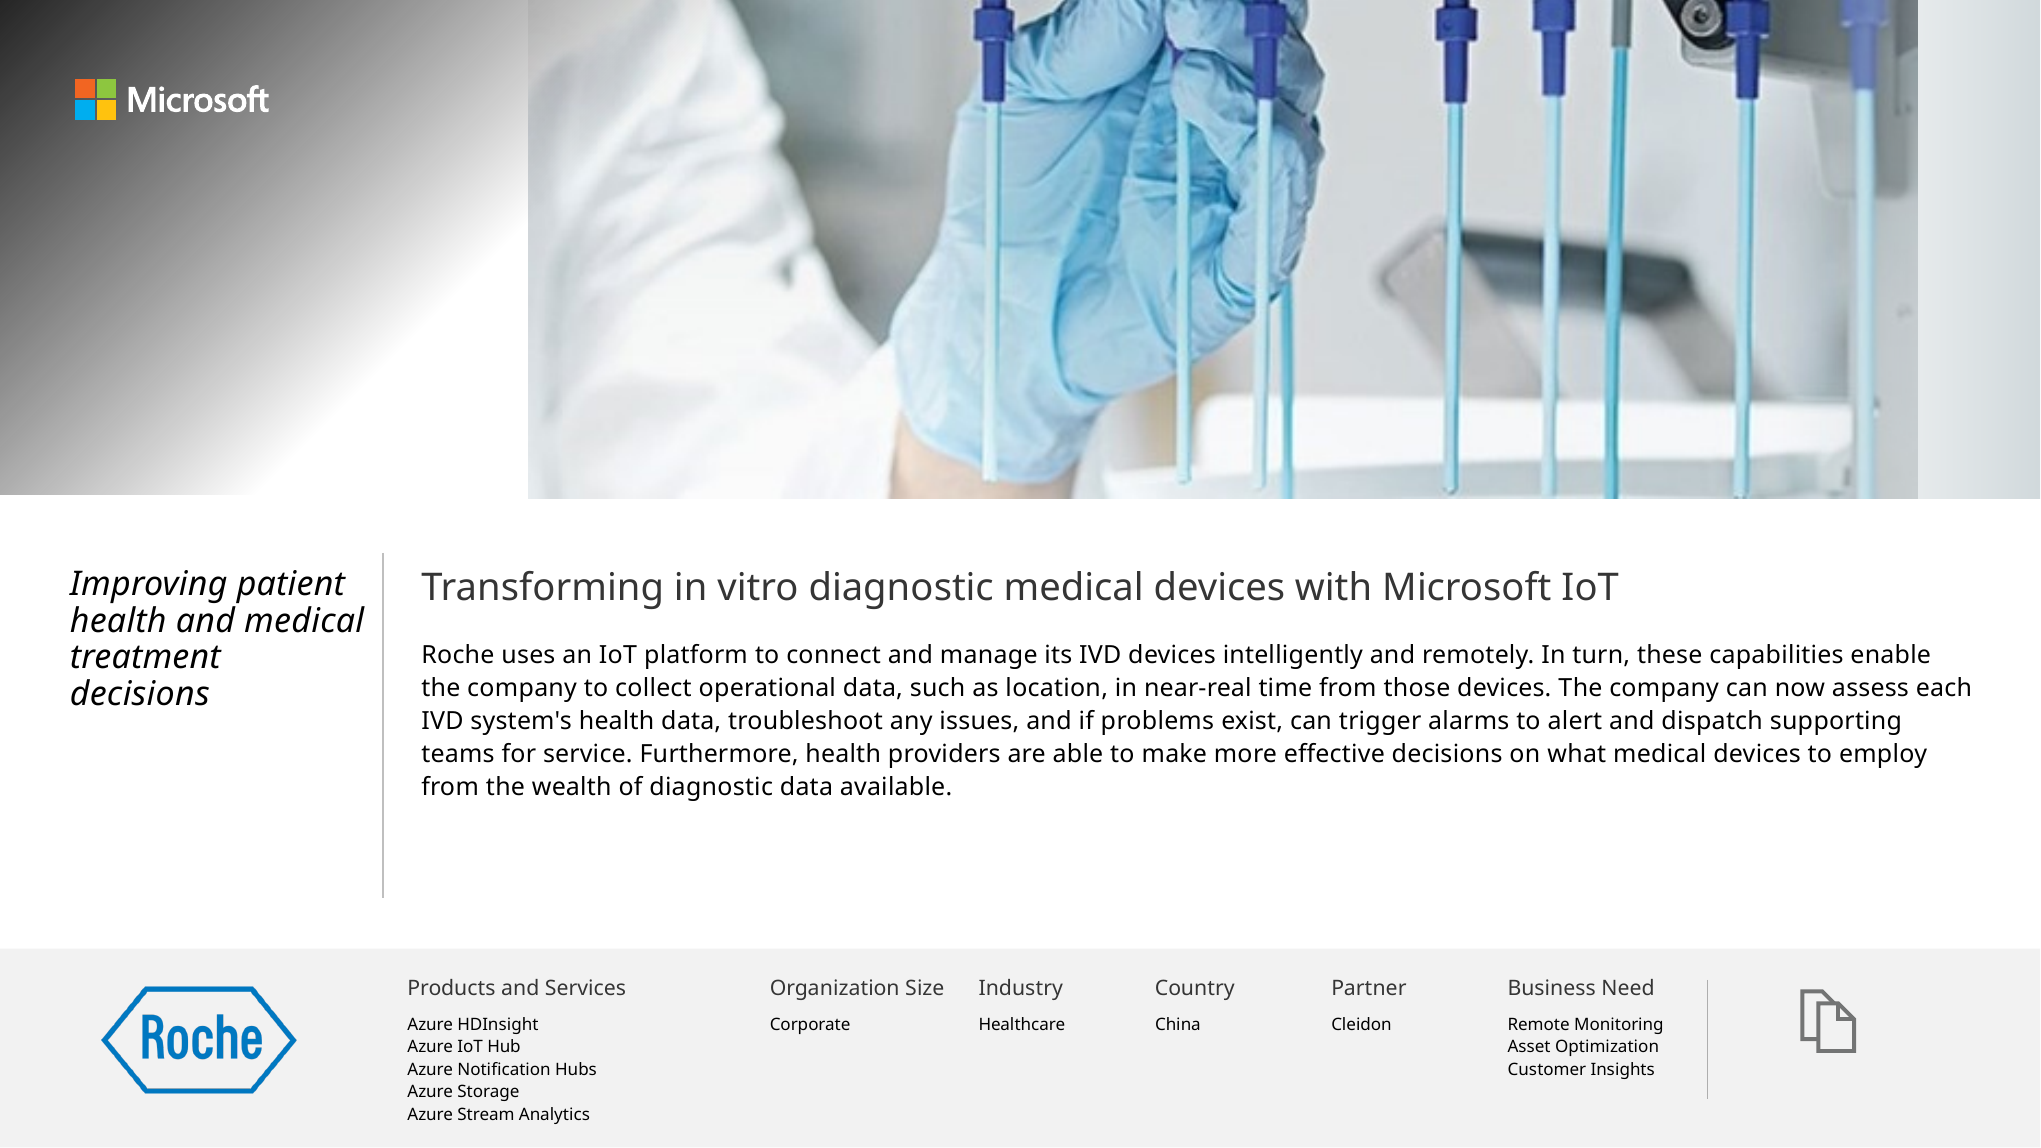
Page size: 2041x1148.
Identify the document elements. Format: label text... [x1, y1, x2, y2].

list Remote Monitoring Asset Optimization Customer Insights [1507, 1015, 1708, 1099]
list Roche uses an IoT platform to connect and manage its IVD devices intelligently and remotely. In turn, these capabilities enable the company to collect operational data, such as location, in near-real time from those devices. The company can now assess each IVD system's health data, troubleshoot any issues, and if problems exist, can trigger alarms to alert and dispatch supporting teams for service. Furthermore, health providers are able to make more effective decisions on what medical devices to employ from the wealth of diagnostic data available. [397, 620, 2005, 927]
picture [1799, 989, 1857, 1053]
list Corporate [769, 1015, 953, 1099]
list Healthcare [978, 1015, 1129, 1099]
list China [1154, 1015, 1305, 1099]
list Cleidon [1331, 1015, 1482, 1099]
list Azure HDInsight Azure IoT Hub Azure Notification Hubs Azure Storage Azure Stream Analytics [407, 1015, 722, 1099]
list Improving patient health and medical treatment decisions [45, 551, 367, 806]
title Transforming in vitro diagnostic medical devices with Microsoft IoT [397, 552, 2005, 619]
picture [100, 980, 298, 1099]
picture [0, 0, 2041, 499]
